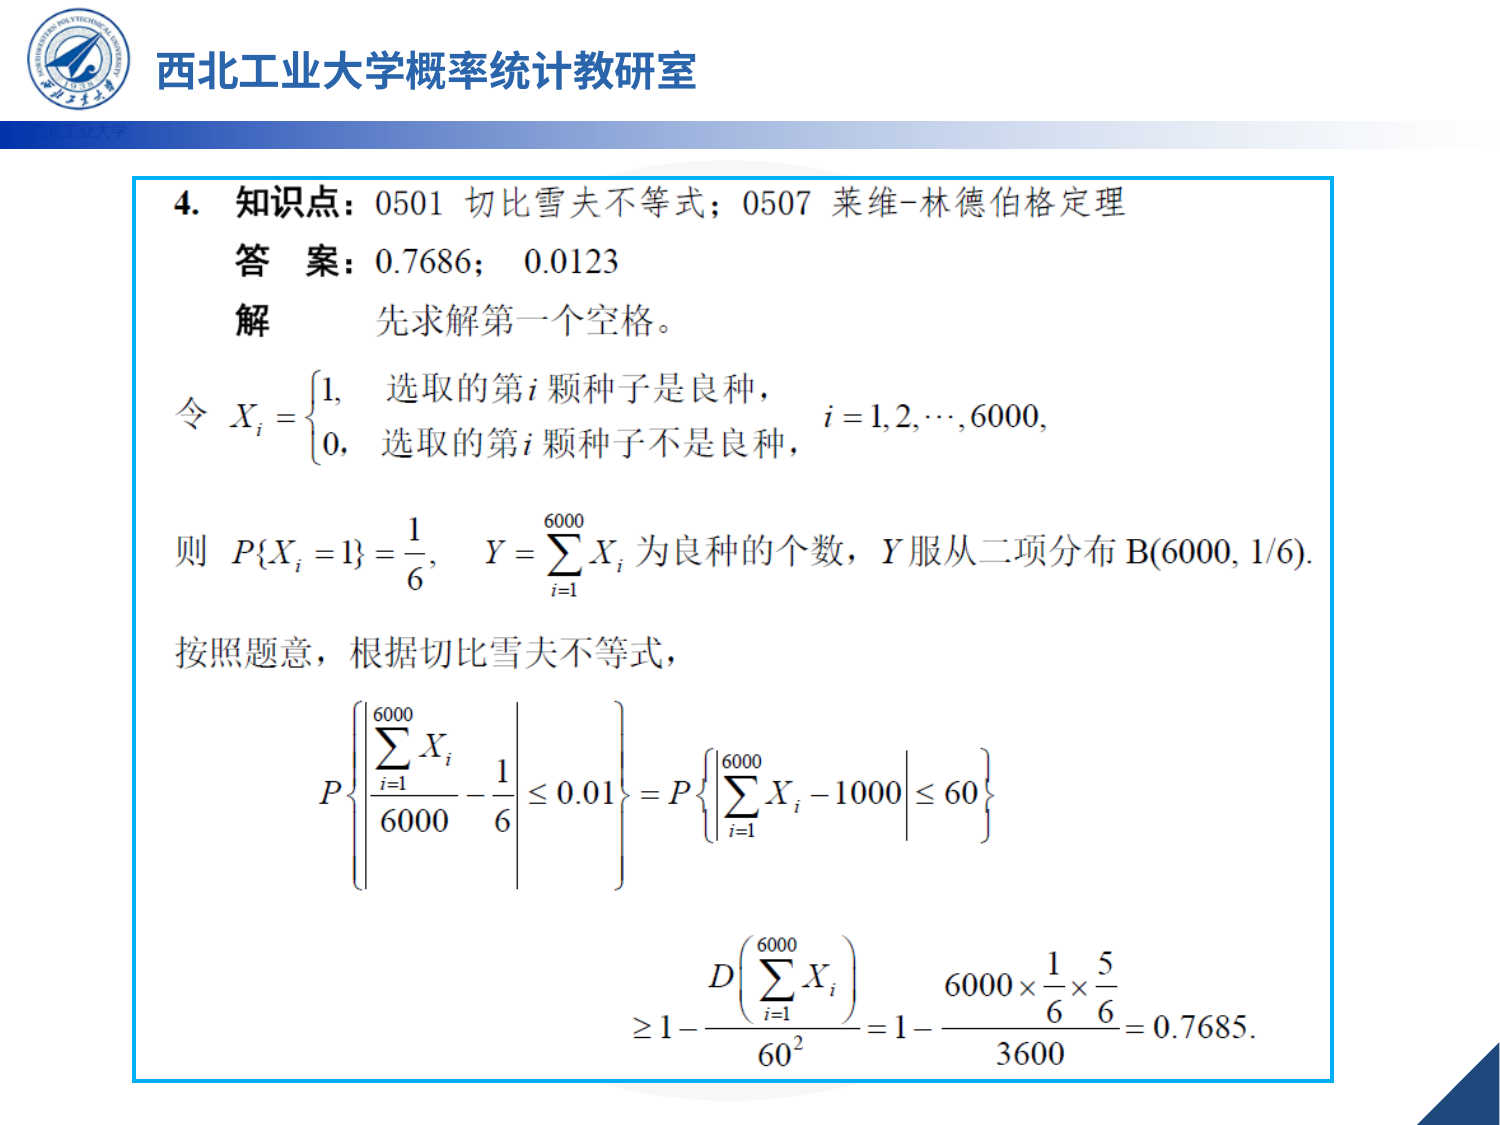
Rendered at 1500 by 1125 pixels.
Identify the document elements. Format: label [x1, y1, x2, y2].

picture [137, 181, 1329, 1078]
picture [3, 1, 152, 121]
